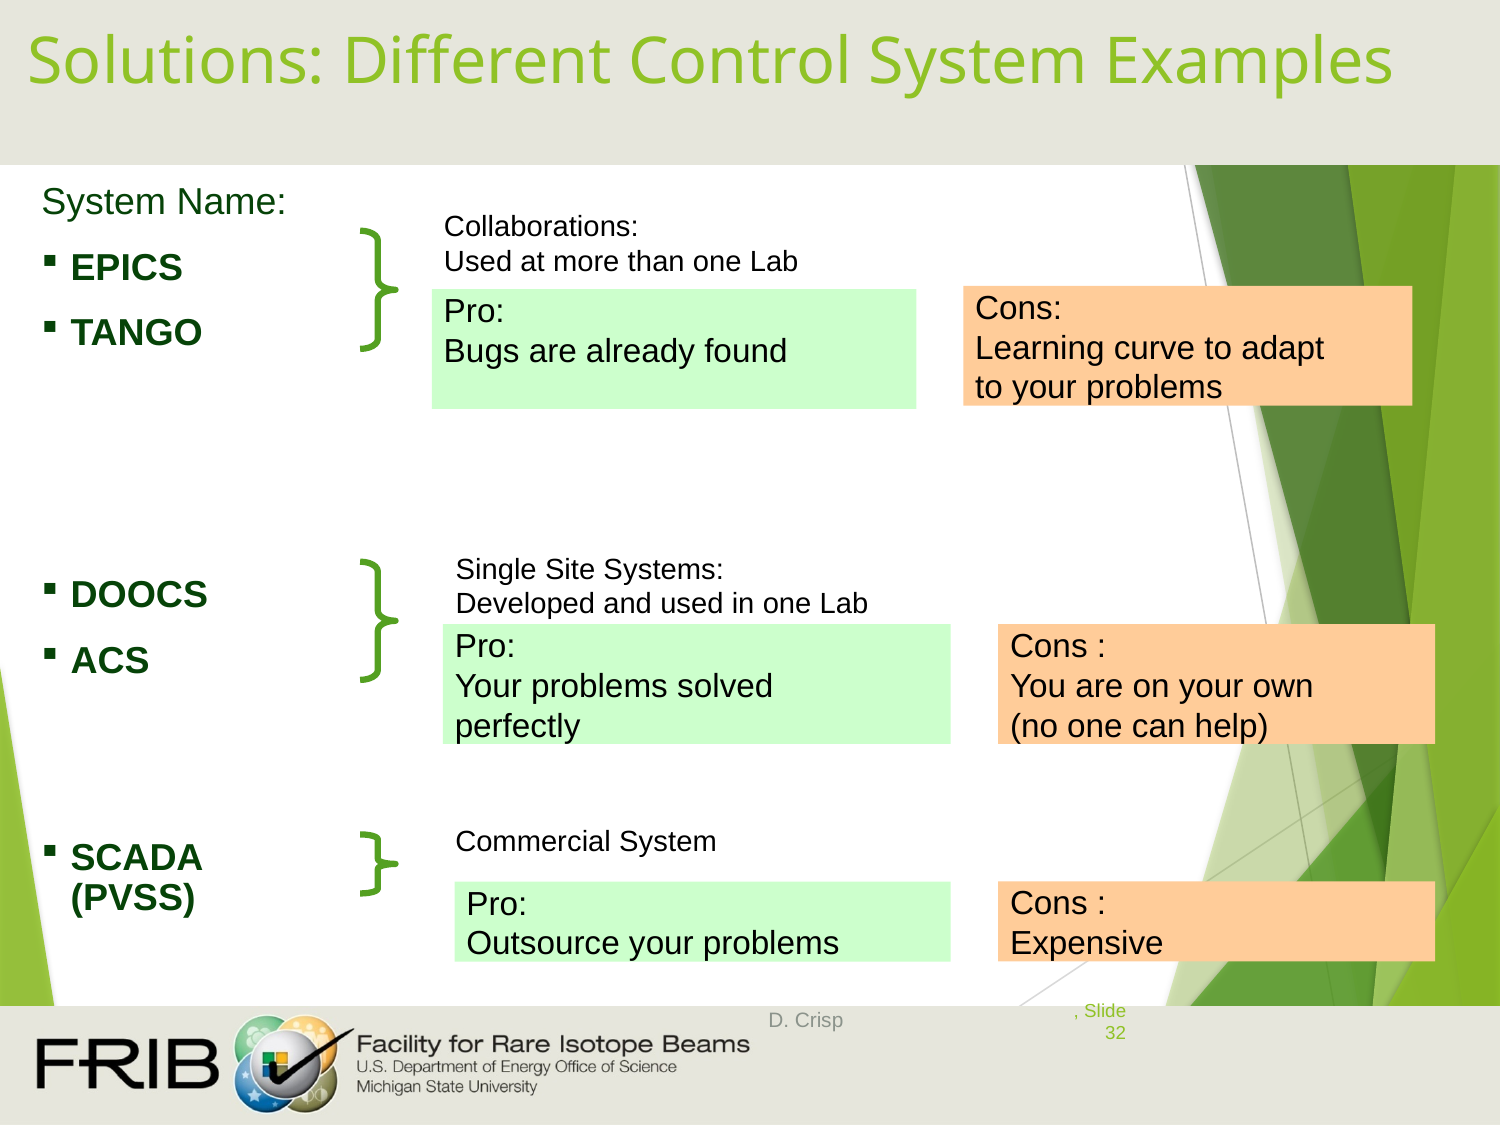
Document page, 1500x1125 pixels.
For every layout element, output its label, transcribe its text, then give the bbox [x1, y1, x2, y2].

picture [0, 1006, 1500, 1125]
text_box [431, 285, 1414, 411]
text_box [359, 822, 719, 894]
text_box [454, 880, 1436, 963]
text_box System Name: EPICS TANGO DOOCS ACS SCADA (PVSS) [41, 182, 313, 963]
slide_number , Slide 32 [1057, 991, 1142, 1051]
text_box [359, 206, 801, 350]
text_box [442, 623, 1436, 746]
title Solutions: Different Control System Examples [12, 11, 1488, 163]
footer D. Crisp [99, 991, 859, 1051]
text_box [359, 549, 872, 681]
picture [0, 0, 1500, 165]
